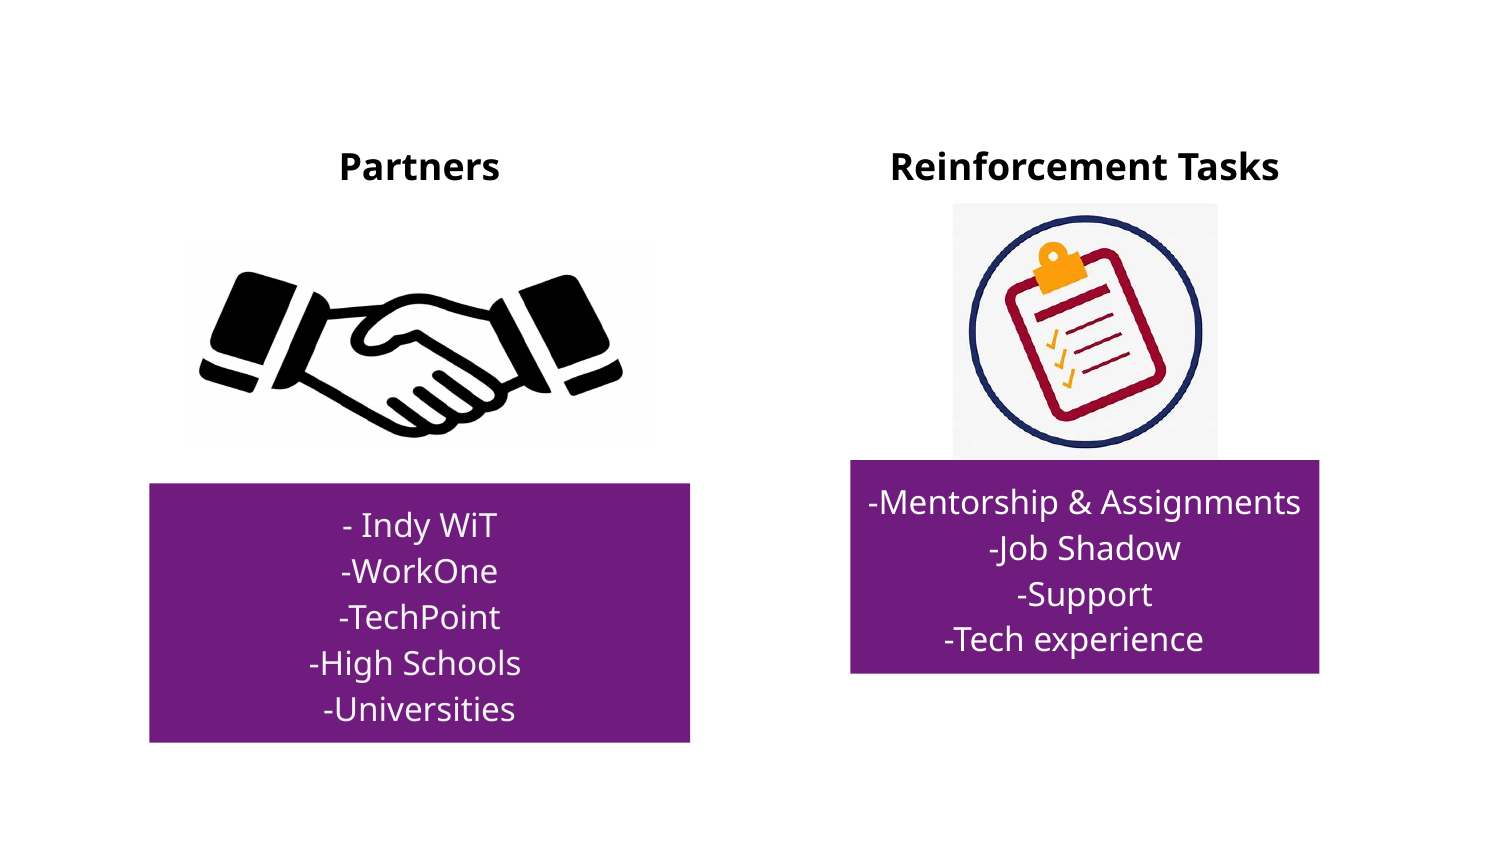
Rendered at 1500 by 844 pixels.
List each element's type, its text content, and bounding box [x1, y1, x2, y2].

text_box -Mentorship & Assignments -Job Shadow -Support -Tech experience [850, 460, 1320, 674]
text_box - Indy WiT -WorkOne -TechPoint -High Schools -Universities [149, 483, 691, 743]
text_box Reinforcement Tasks [833, 127, 1336, 203]
picture [951, 203, 1218, 461]
text_box Partners [136, 127, 704, 203]
picture [184, 240, 655, 447]
